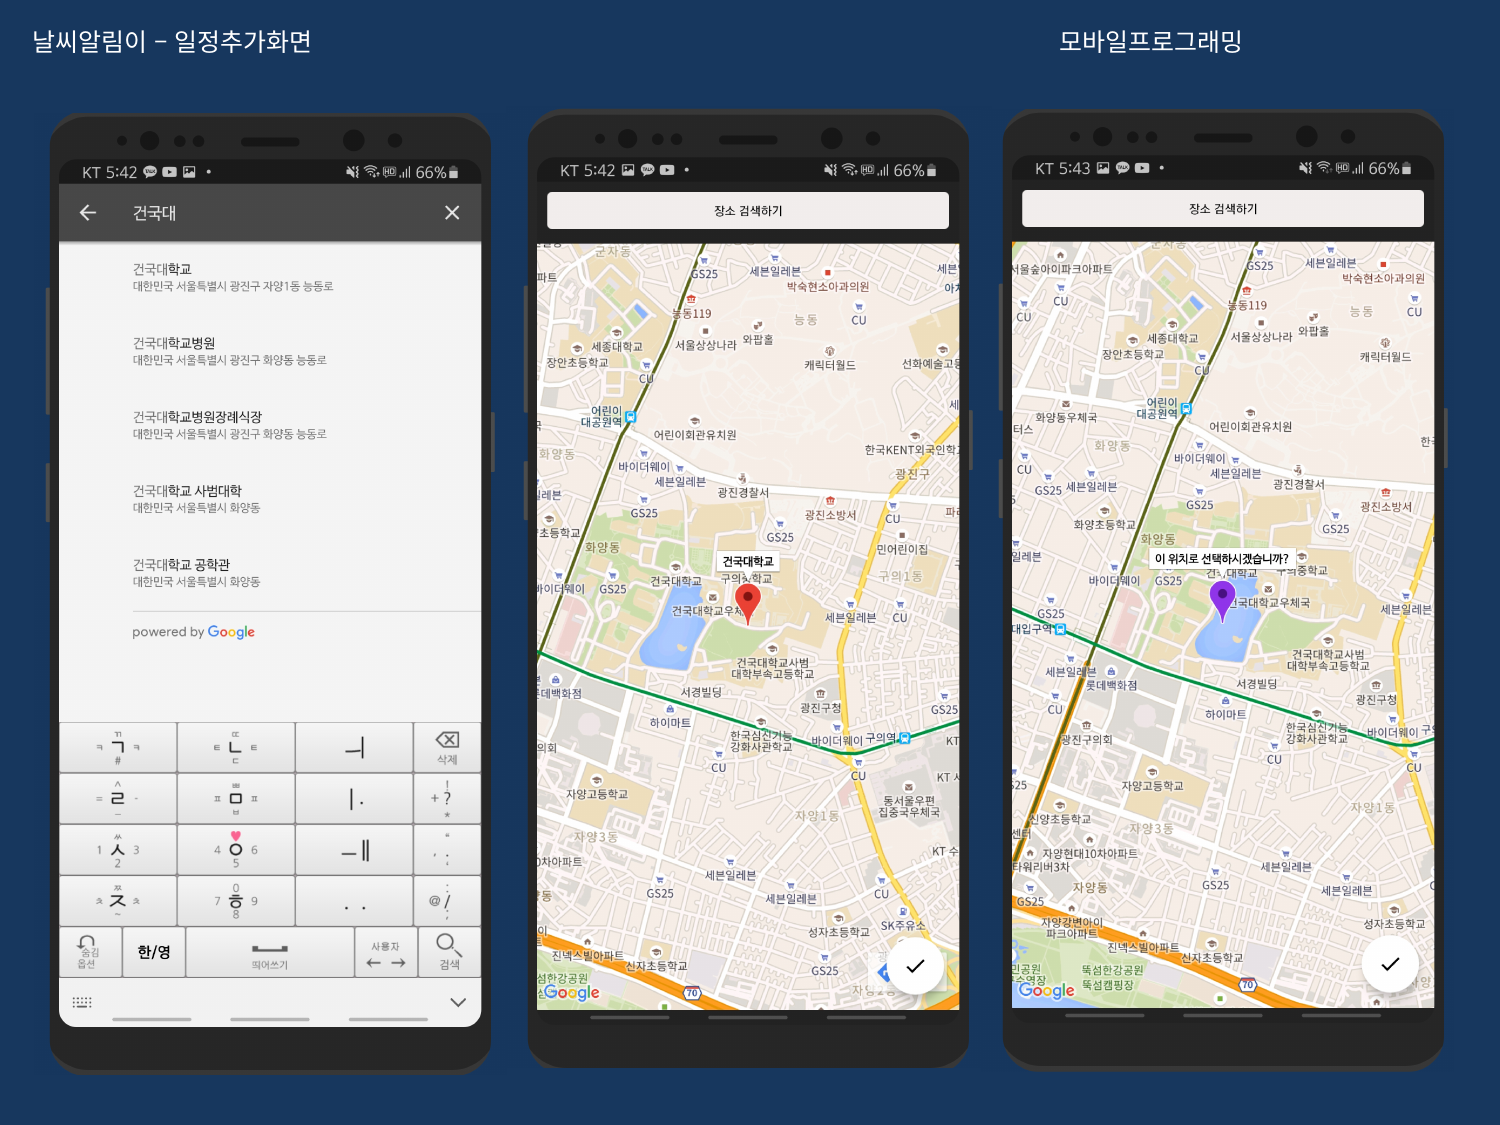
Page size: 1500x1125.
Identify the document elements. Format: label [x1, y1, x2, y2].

picture [34, 106, 1454, 1075]
text_box [17, 18, 1471, 65]
